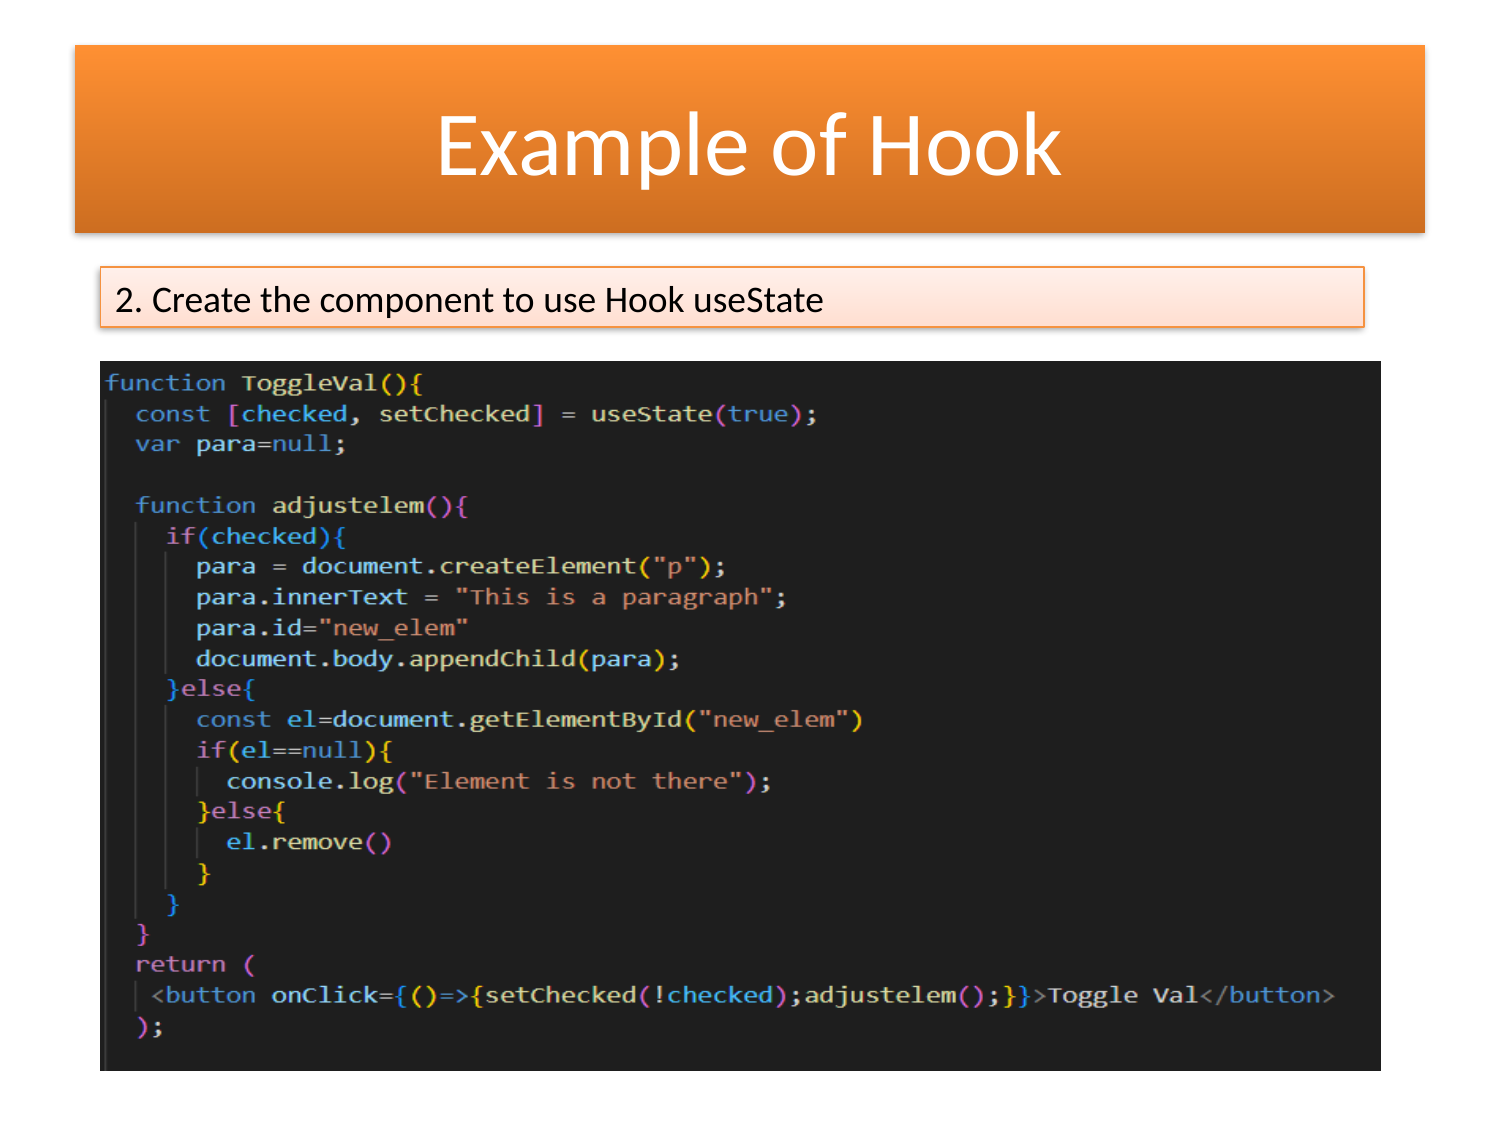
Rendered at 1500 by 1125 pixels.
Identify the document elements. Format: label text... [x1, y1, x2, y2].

picture [100, 361, 1381, 1071]
title Example of Hook [75, 45, 1425, 233]
text_box 2. Create the component to use Hook useState [100, 266, 1365, 328]
